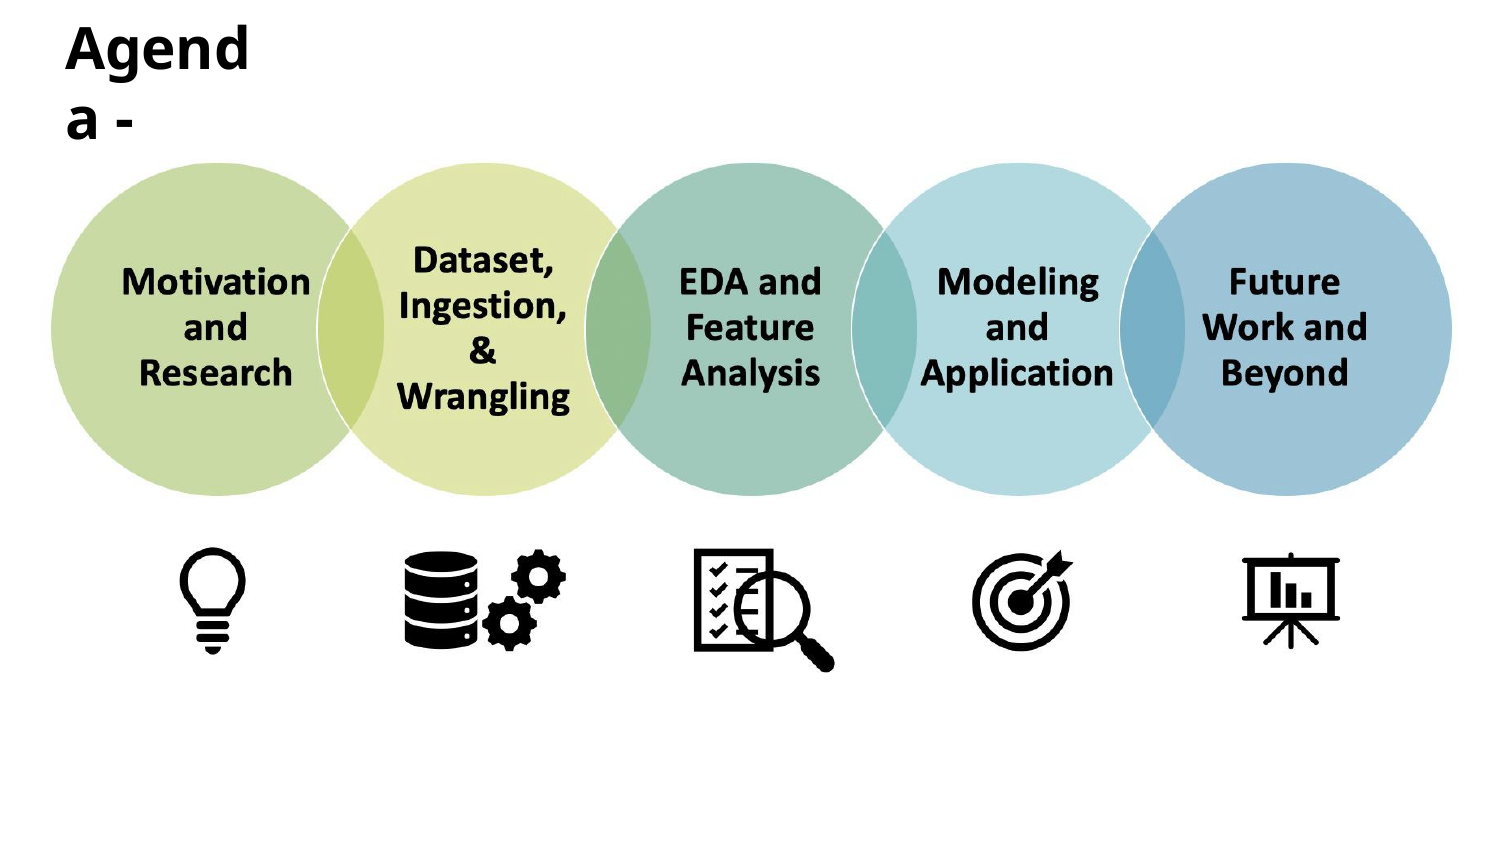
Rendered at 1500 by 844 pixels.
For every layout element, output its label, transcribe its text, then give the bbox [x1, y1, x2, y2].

text_box [41, 159, 1458, 673]
title Agenda - Chris [63, 9, 275, 159]
